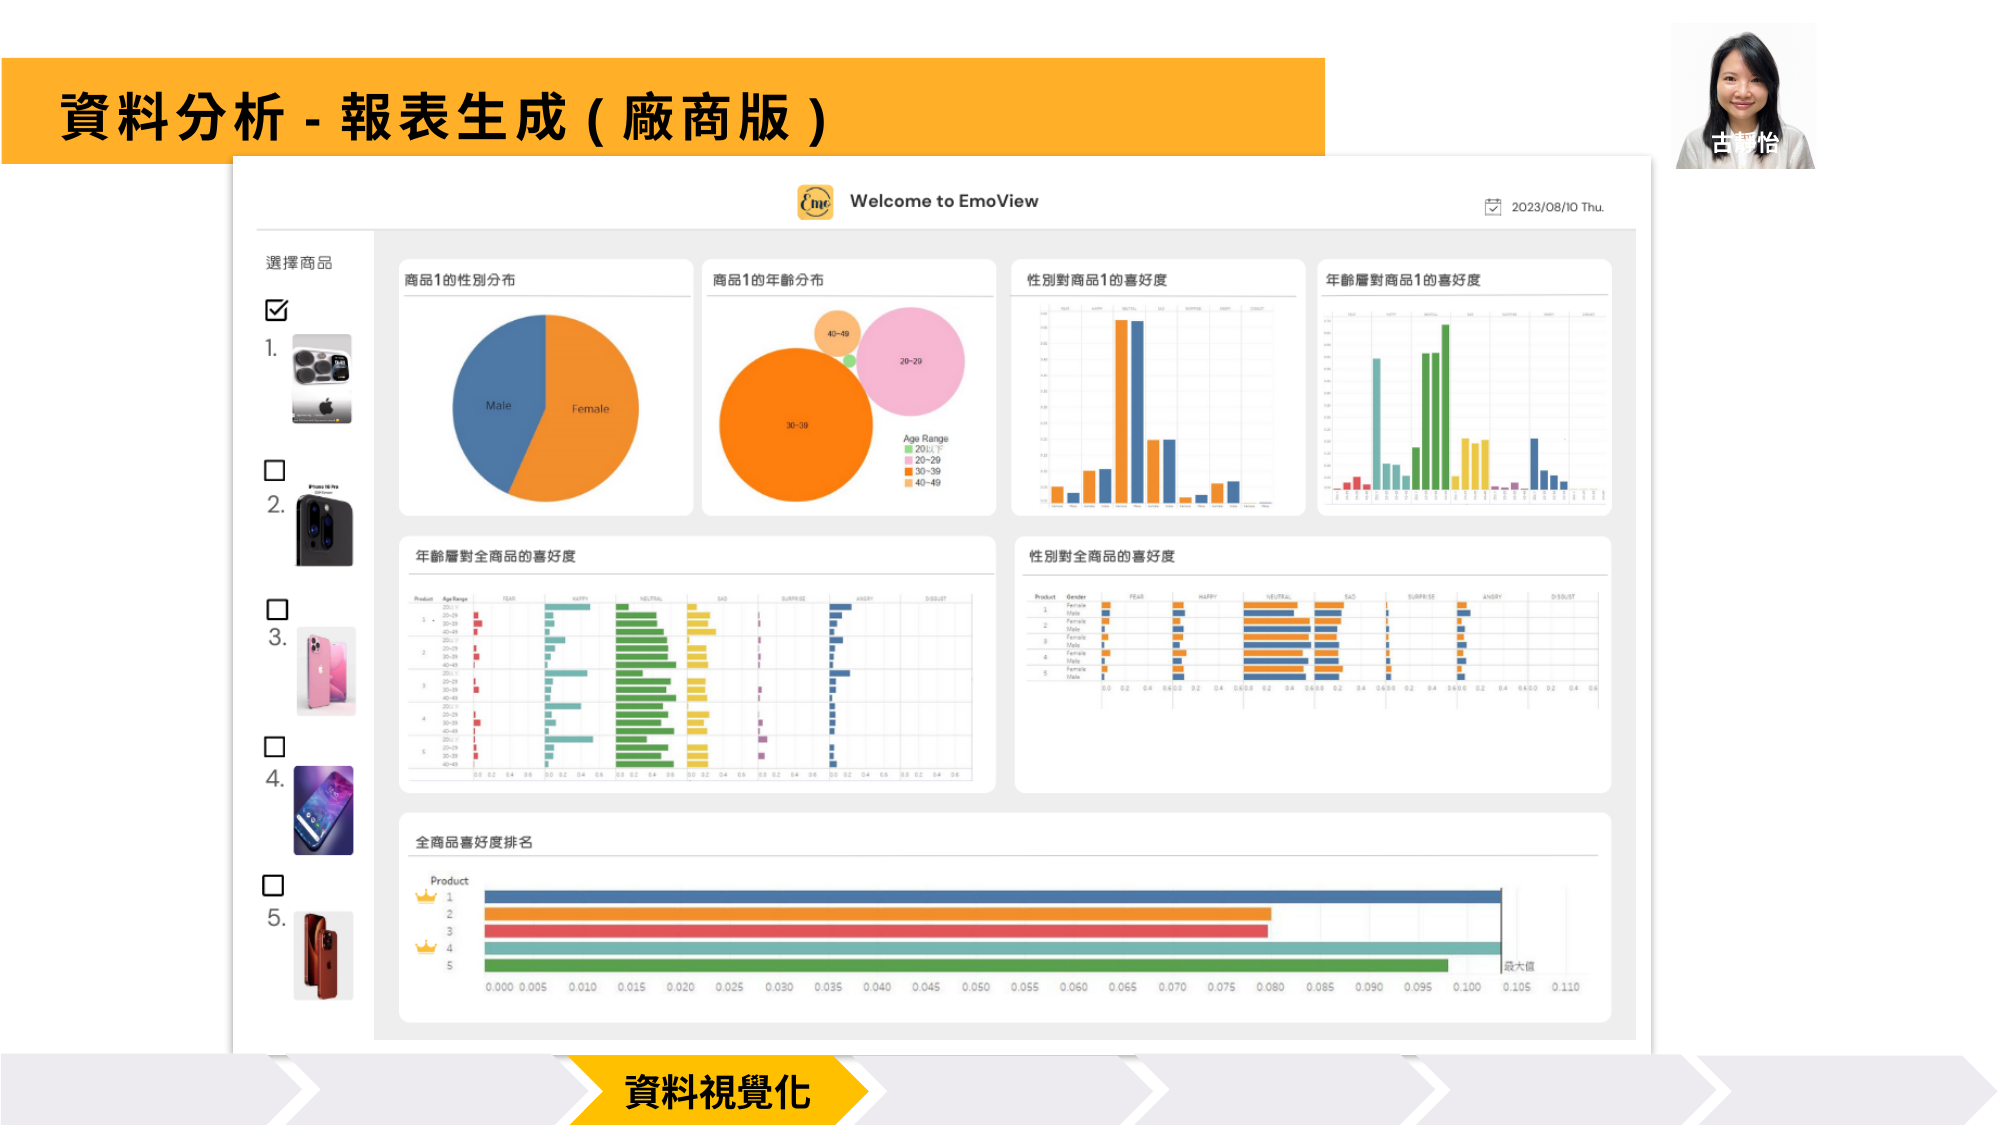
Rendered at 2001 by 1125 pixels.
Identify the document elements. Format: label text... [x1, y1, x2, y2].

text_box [0, 1053, 1998, 1125]
picture [1668, 23, 1818, 172]
text_box 資料分析-報表生成(廠商版) [44, 77, 1335, 155]
picture [247, 170, 1637, 1040]
text_box [1, 57, 1326, 165]
